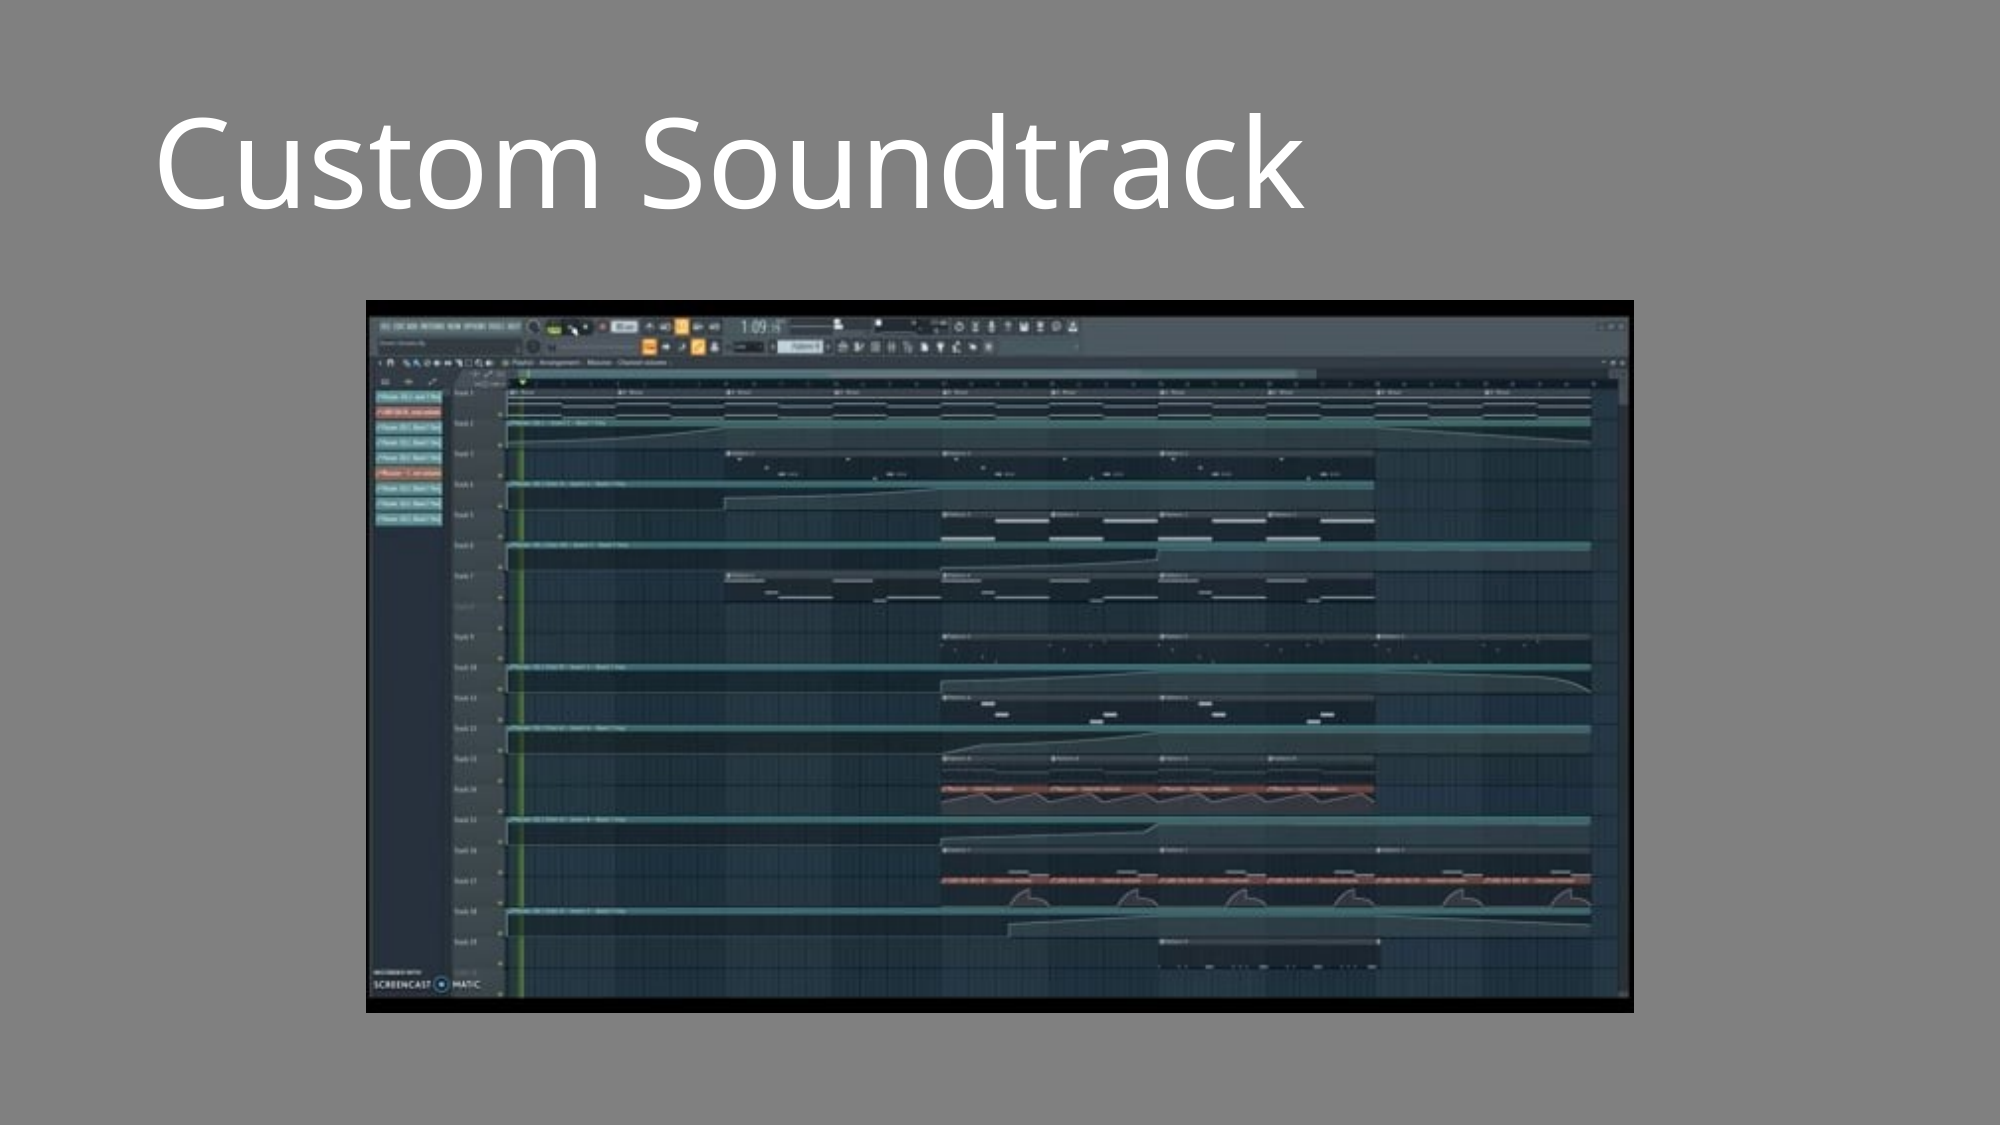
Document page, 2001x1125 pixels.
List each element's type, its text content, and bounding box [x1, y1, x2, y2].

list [365, 299, 1635, 1014]
title Custom Soundtrack [137, 59, 1863, 278]
